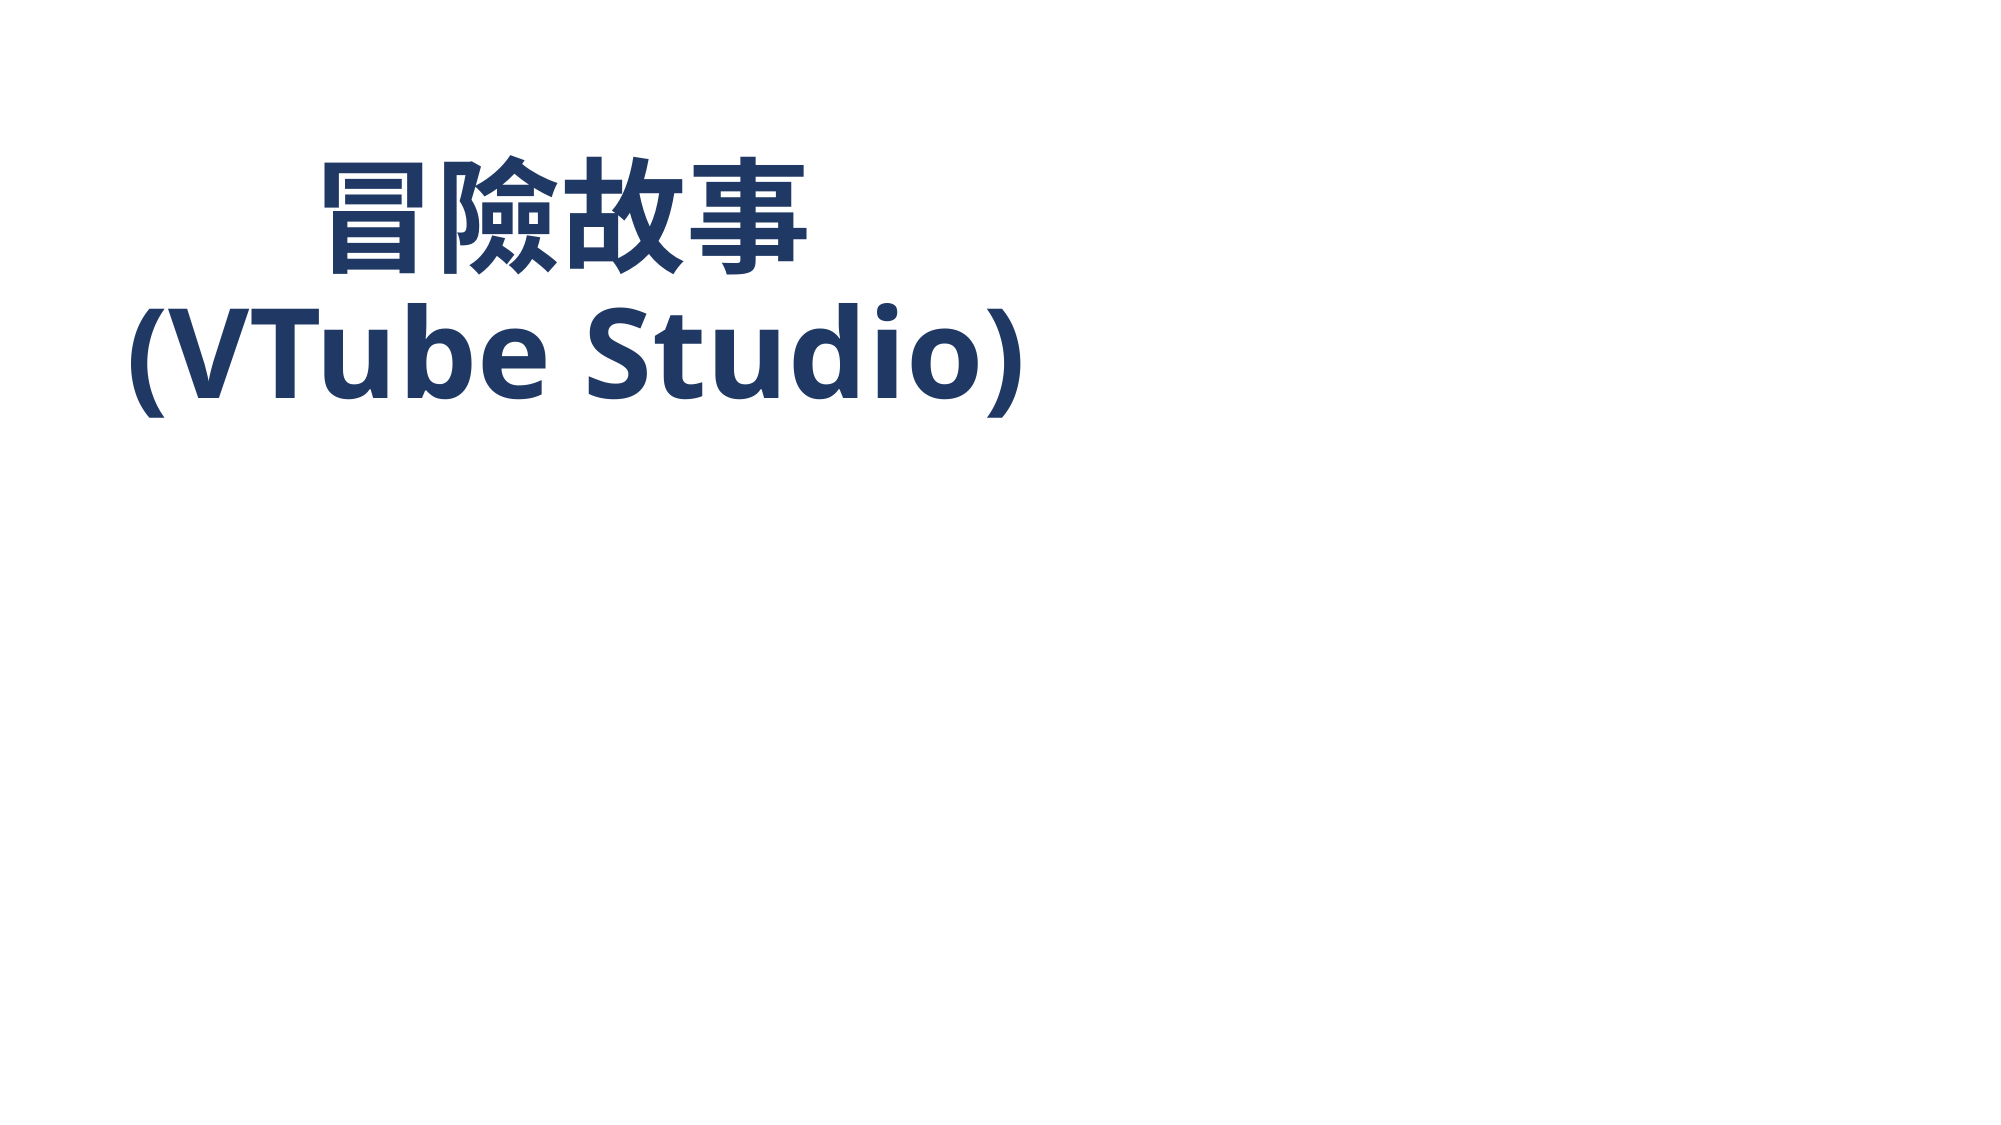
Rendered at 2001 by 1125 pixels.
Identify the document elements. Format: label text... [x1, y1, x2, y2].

text_box 冒險故事(VTube Studio) [106, 0, 1047, 434]
